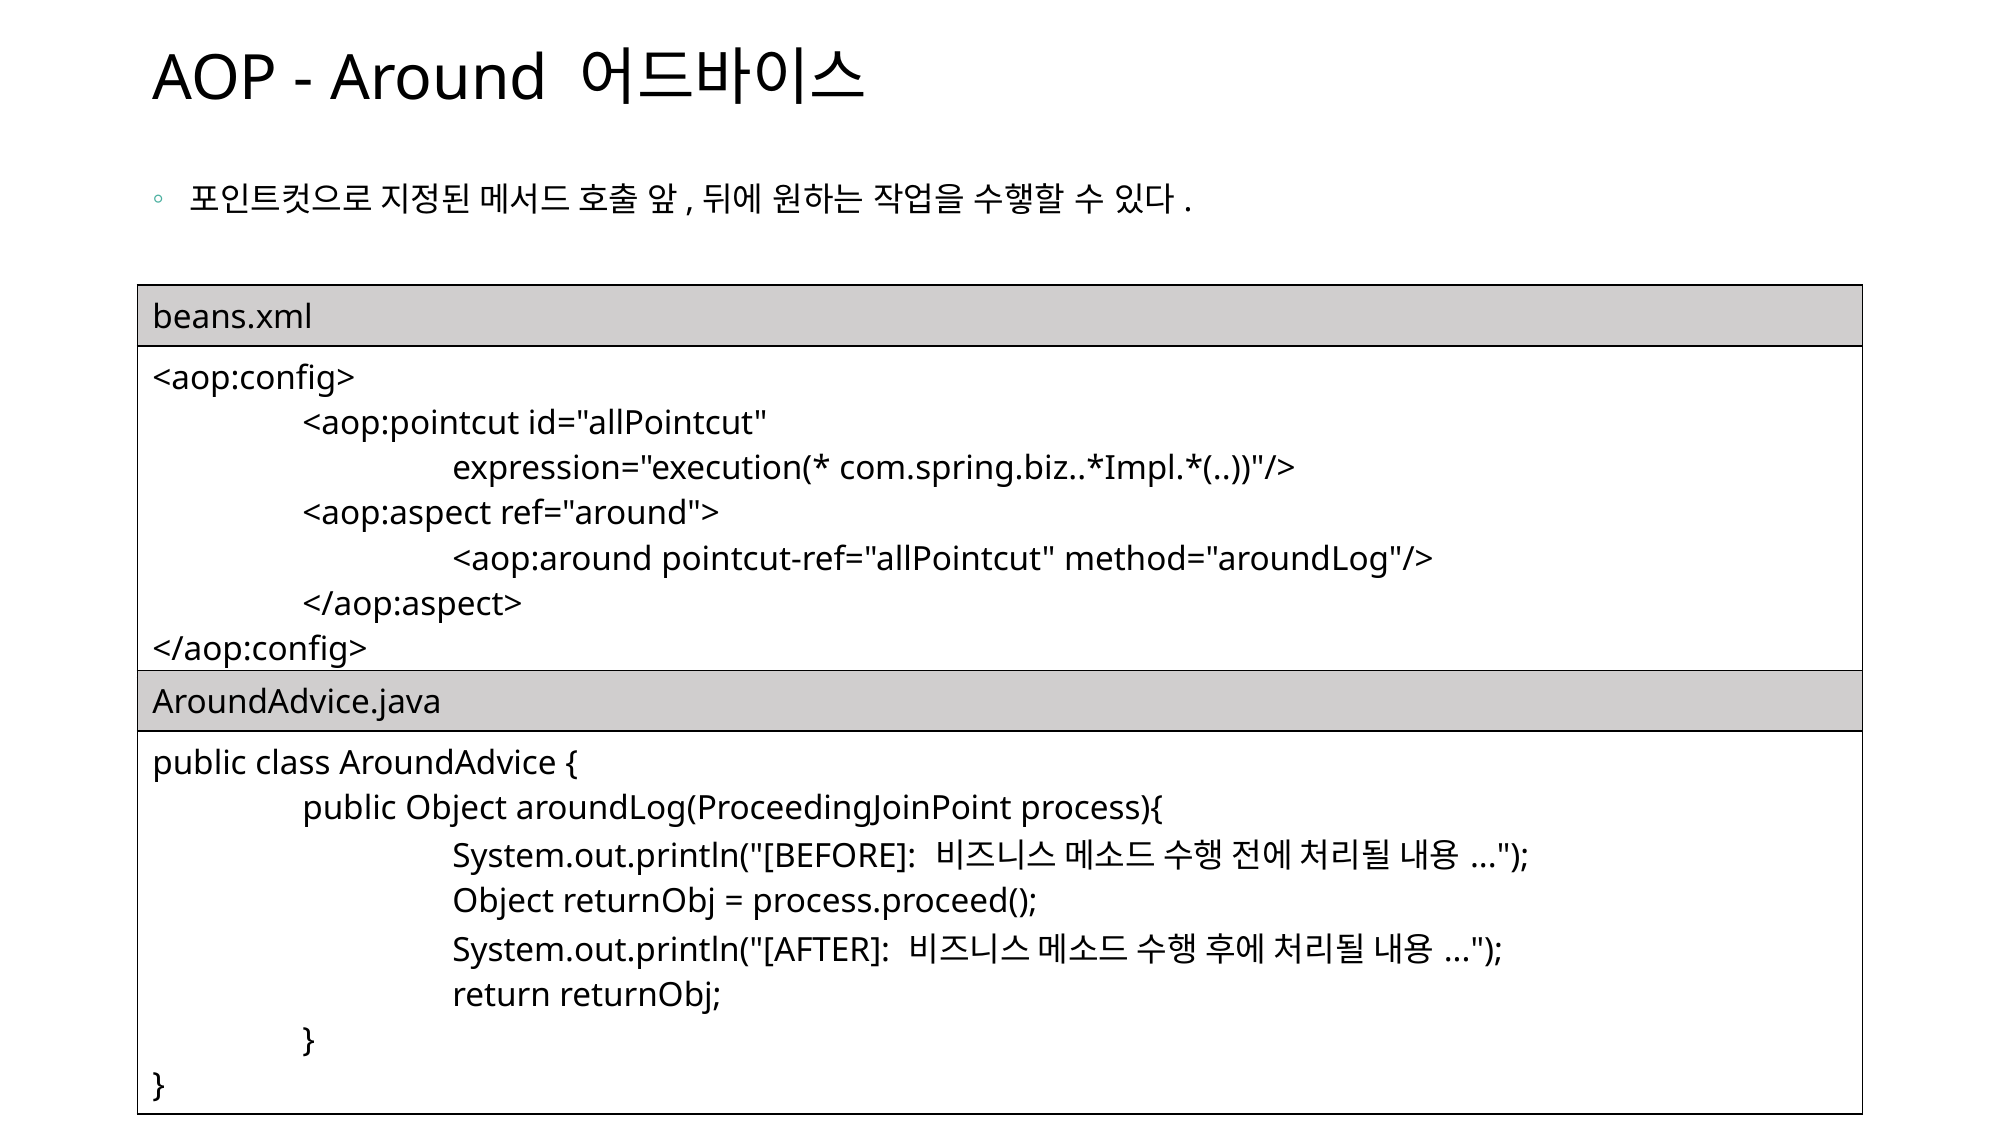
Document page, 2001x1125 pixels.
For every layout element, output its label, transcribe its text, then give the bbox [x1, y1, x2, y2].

table_cell public class AroundAdvice { public Object aroundLog(ProceedingJoinPoint process){ System.out.println("[BEFORE]: 비즈니스 메소드 수행 전에 처리될 내용..."); Object returnObj = process.proceed(); System.out.println("[AFTER]: 비즈니스 메소드 수행 후에 처리될 내용..."); return returnObj; } } [138, 732, 1862, 1113]
table_header AroundAdvice.java [138, 671, 1862, 730]
title AOP - Around 어드바이스 [137, 22, 1863, 136]
table_header beans.xml [138, 286, 1862, 345]
list 포인트컷으로 지정된 메서드 호출 앞,뒤에 원하는 작업을 수햏할 수 있다. [137, 162, 1863, 284]
table_cell <aop:config> <aop:pointcut id="allPointcut" expression="execution(* com.spring.biz..*Impl.*(..))"/> <aop:aspect ref="around"> <aop:around pointcut-ref="allPointcut" method="aroundLog"/> </aop:aspect> </aop:config> [138, 347, 1862, 670]
